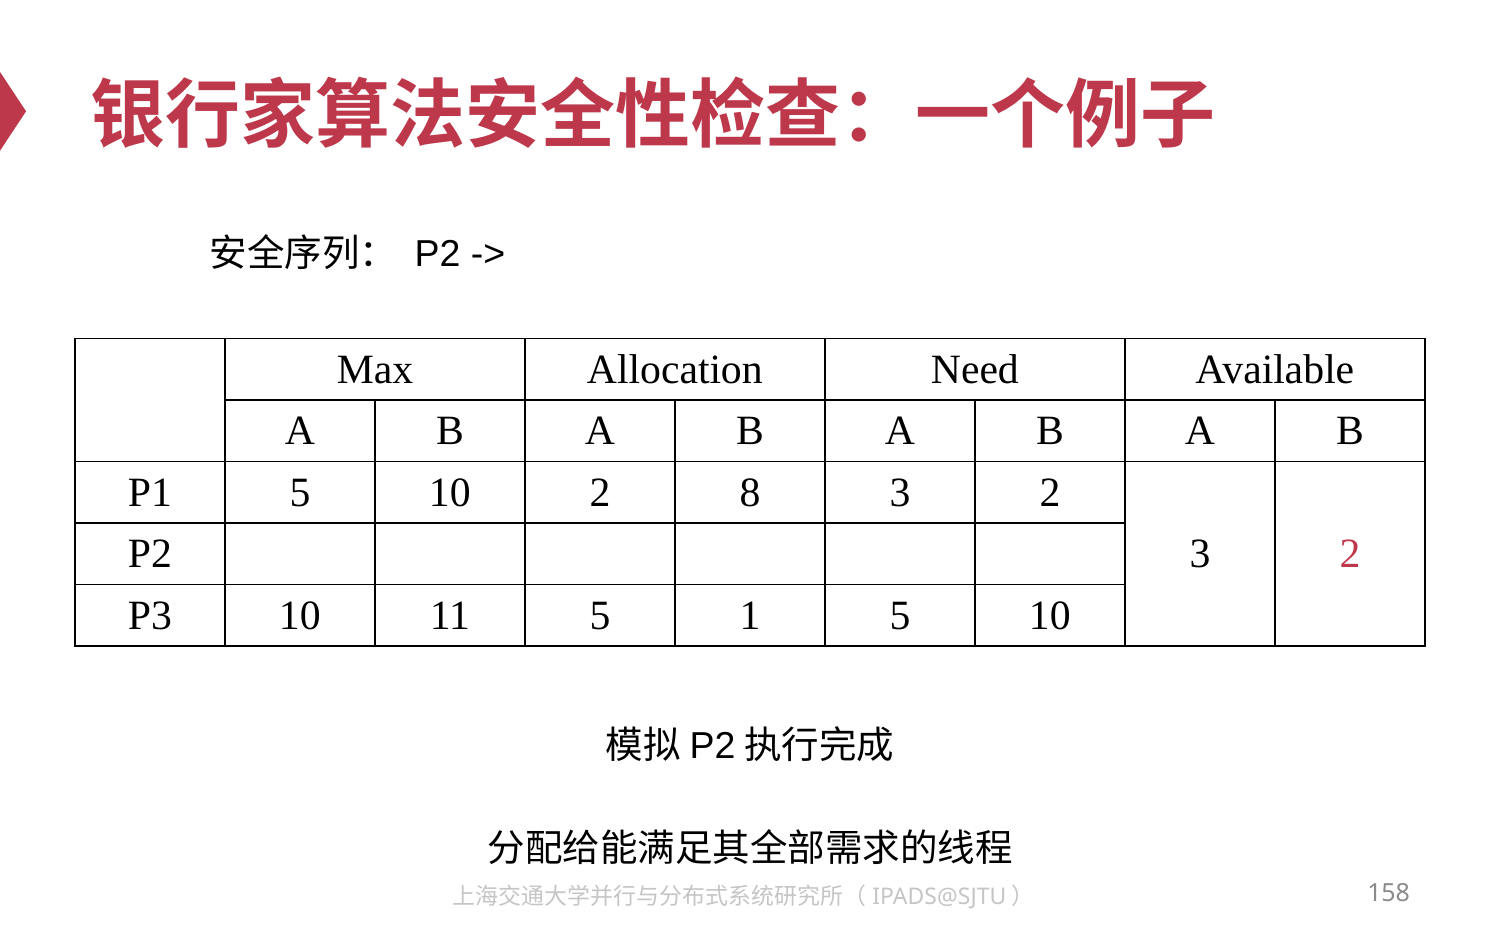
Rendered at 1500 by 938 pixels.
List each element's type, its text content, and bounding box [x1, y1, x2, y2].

table_cell B [1276, 401, 1424, 461]
table_cell B [376, 401, 524, 461]
slide_number 158 [1074, 868, 1425, 919]
footer 上海交通大学并行与分布式系统研究所（IPADS@SJTU） [418, 870, 1069, 921]
table_cell A [526, 401, 674, 461]
table_cell 3 [1126, 462, 1274, 645]
table_cell A [826, 401, 974, 461]
table_cell [226, 524, 374, 584]
table_cell P2 [76, 524, 224, 584]
table_cell 8 [676, 462, 824, 522]
text_box 模拟P2执行完成 [177, 691, 1323, 774]
text_box 分配给能满足其全部需求的线程 [177, 793, 1323, 876]
table_cell A [226, 401, 374, 461]
table_cell P1 [76, 462, 224, 522]
table_cell 3 [826, 462, 974, 522]
table_cell 11 [376, 585, 524, 645]
table_cell B [976, 401, 1124, 461]
table_cell [526, 524, 674, 584]
table_header [76, 339, 224, 461]
table_cell [676, 524, 824, 584]
table_cell 2 [526, 462, 674, 522]
table_header Need [826, 339, 1124, 399]
table_cell 2 [976, 462, 1124, 522]
table_cell A [1126, 401, 1274, 461]
table_cell 10 [376, 462, 524, 522]
table_cell 2 [1276, 462, 1424, 645]
table_cell 10 [976, 585, 1124, 645]
table_cell P3 [76, 585, 224, 645]
table_cell [826, 524, 974, 584]
table_cell [976, 524, 1124, 584]
table_cell B [676, 401, 824, 461]
table_cell 1 [676, 585, 824, 645]
table_cell 5 [526, 585, 674, 645]
table_header Allocation [526, 339, 824, 399]
table_cell [376, 524, 524, 584]
table_cell 10 [226, 585, 374, 645]
table_cell 5 [826, 585, 974, 645]
table_cell 5 [226, 462, 374, 522]
title 银行家算法安全性检查：一个例子 [75, 37, 1425, 186]
text_box 安全序列： P2 -> [194, 199, 1341, 282]
table_header Available [1126, 339, 1424, 399]
table_header Max [226, 339, 524, 399]
